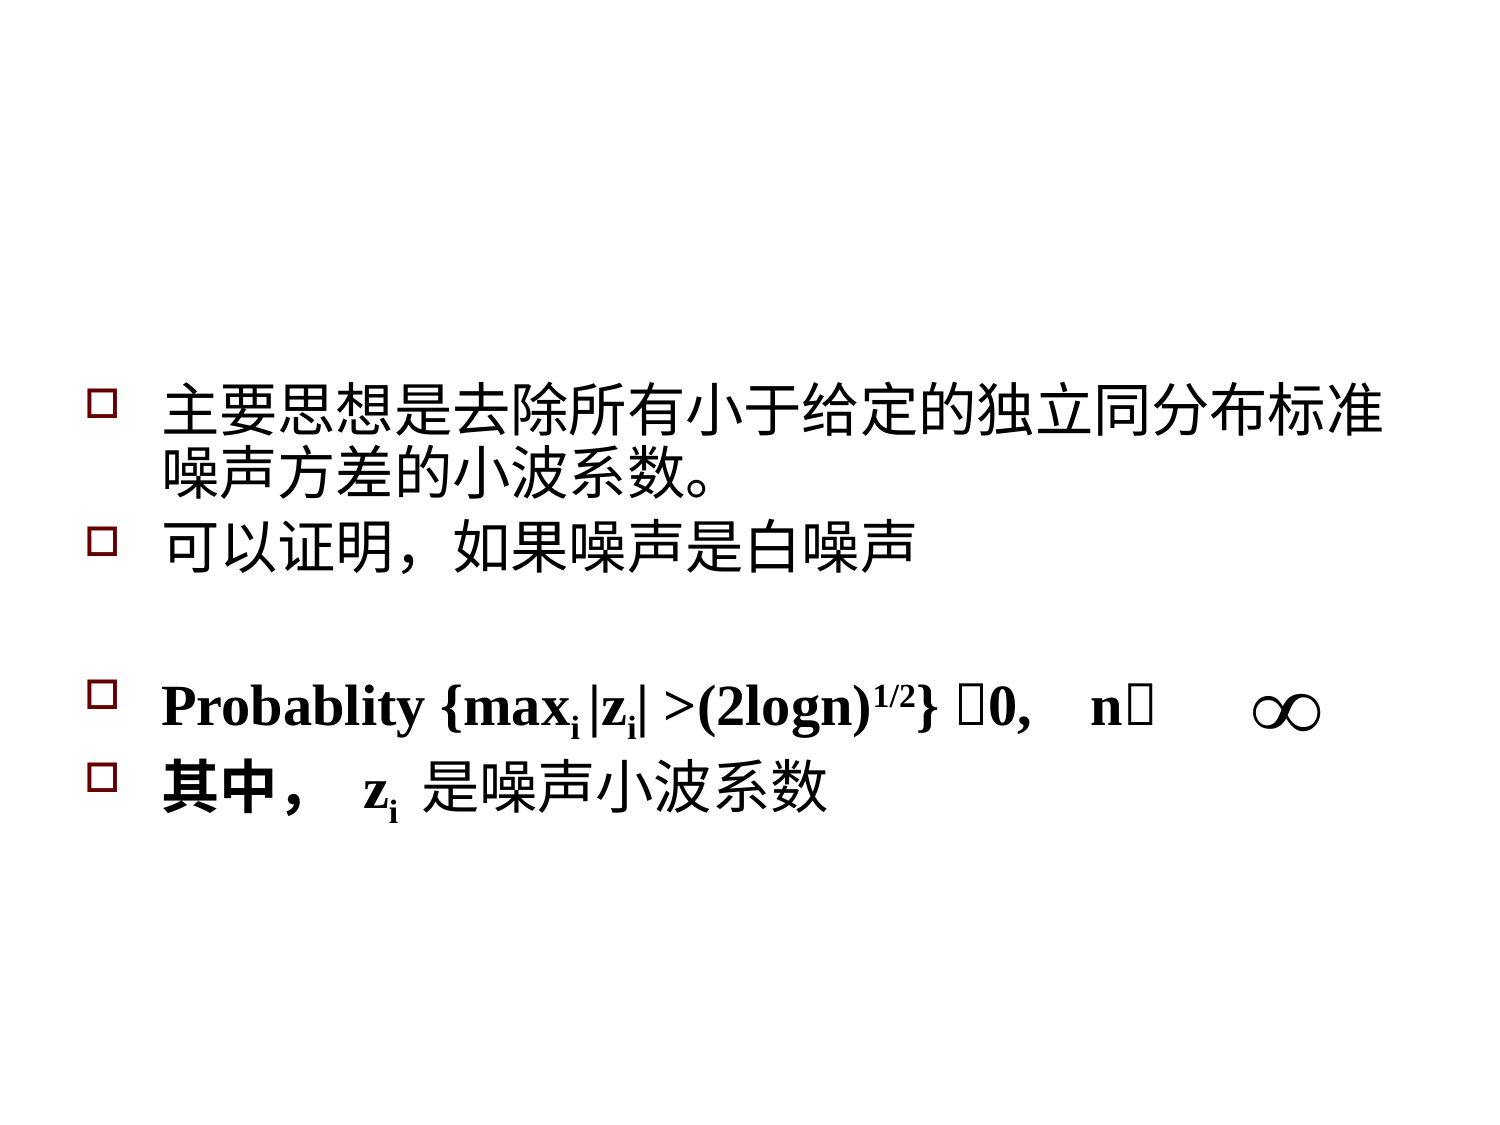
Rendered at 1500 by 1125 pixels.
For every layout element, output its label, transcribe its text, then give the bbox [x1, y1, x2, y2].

list 主要思想是去除所有小于给定的独立同分布标准噪声方差的小波系数。 可以证明，如果噪声是白噪声 Probablity {maxi |zi| >(2logn)1/2} 0, n 其中， zi 是噪声小波系数 [69, 373, 1441, 757]
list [1234, 674, 1337, 752]
text_box [74, 674, 1436, 794]
